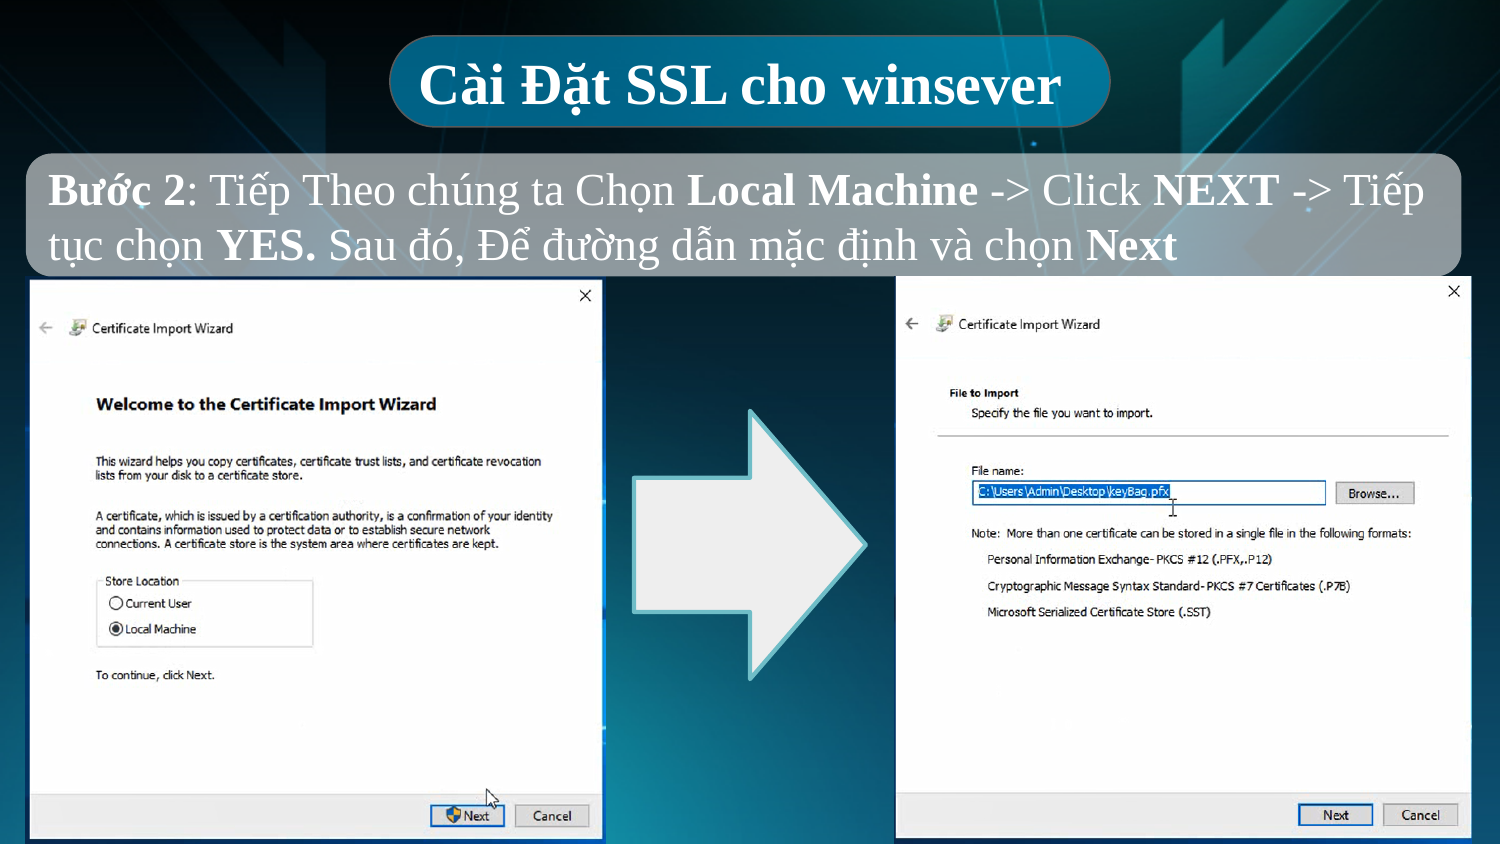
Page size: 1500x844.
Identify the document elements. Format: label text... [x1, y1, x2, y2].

picture [0, 0, 1500, 844]
text_box Cài Đặt SSL cho winsever [389, 35, 1111, 127]
text_box [631, 408, 868, 682]
text_box Bước 2: Tiếp Theo chúng ta Chọn Local Machine -> Click NEXT -> Tiếp tục chọn YES. Sau đó, Để đường dẫn mặc định và chọn Next [23, 151, 1464, 279]
